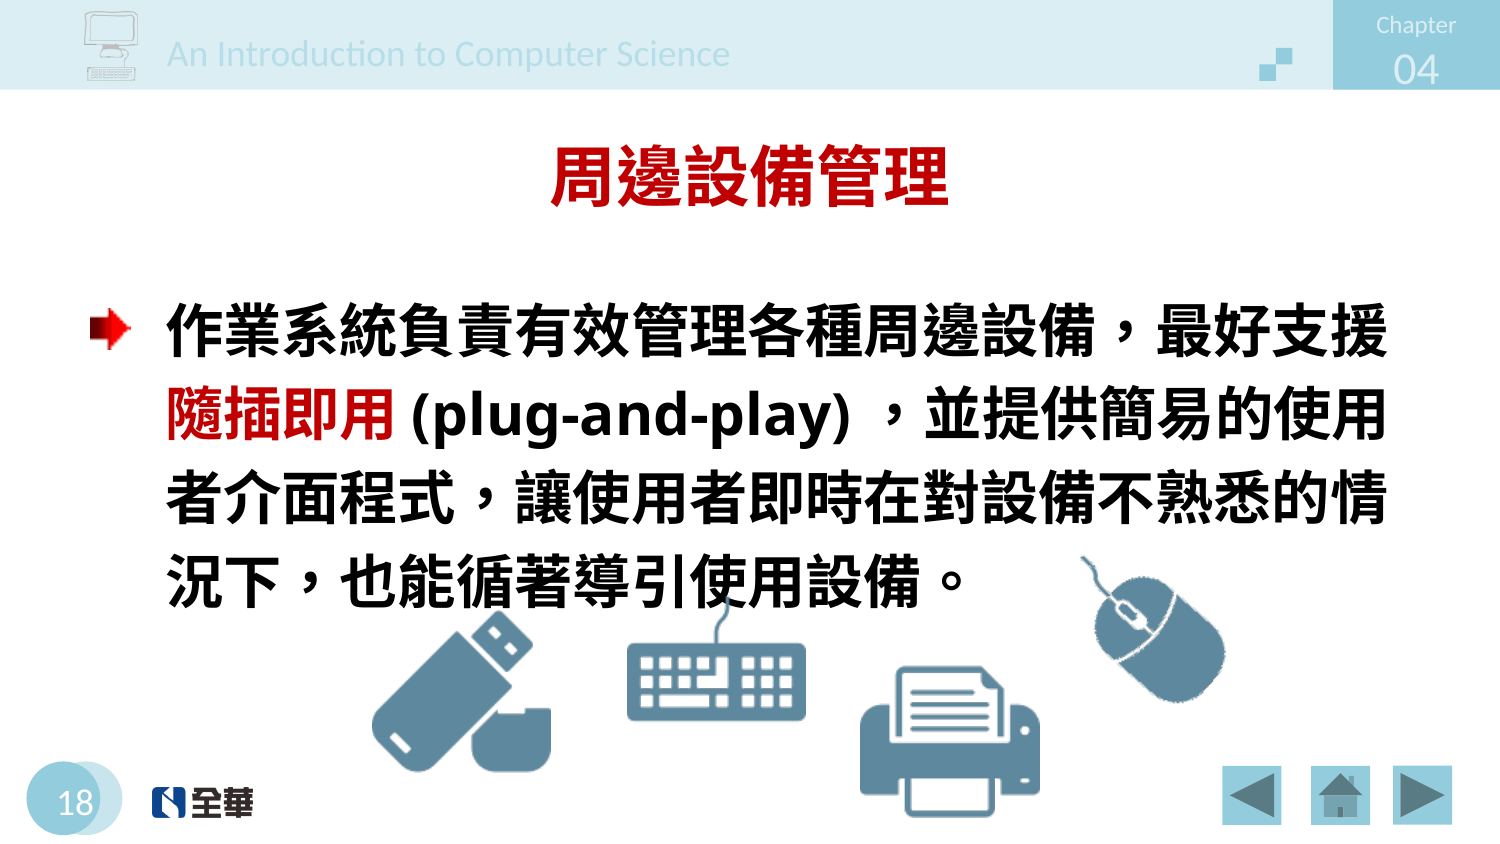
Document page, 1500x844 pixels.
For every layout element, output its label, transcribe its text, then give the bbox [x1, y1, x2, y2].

picture [152, 787, 253, 818]
title 周邊設備管理 [75, 104, 1425, 245]
picture [90, 308, 131, 350]
picture [860, 498, 1268, 832]
list 作業系統負責有效管理各種周邊設備，最好支援隨插即用(plug-and-play)，並提供簡易的使用者介面程式，讓使用者即時在對設備不熟悉的情況下，也能循著導引使用設備。 [75, 272, 1425, 754]
picture [84, 11, 138, 81]
picture [372, 602, 552, 782]
picture [626, 569, 806, 749]
